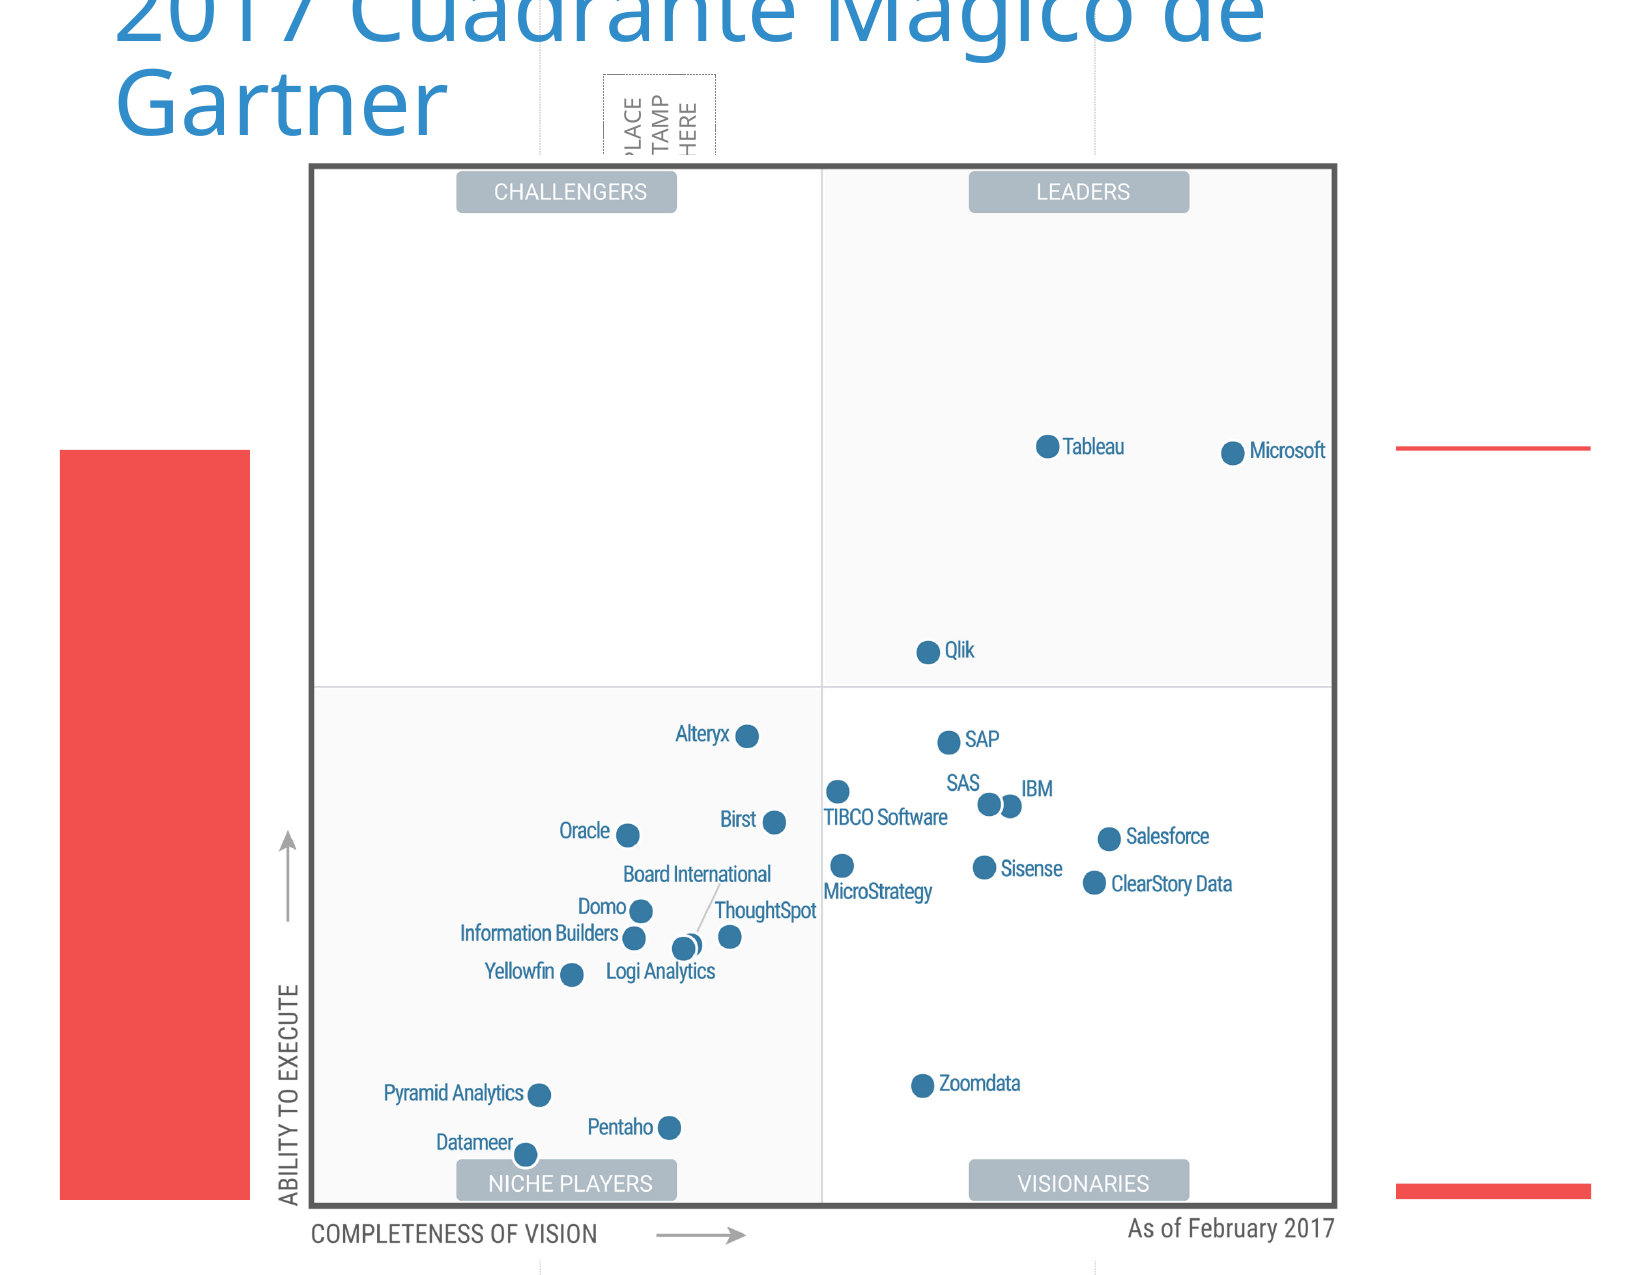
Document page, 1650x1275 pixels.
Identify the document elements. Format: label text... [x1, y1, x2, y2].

text_box 2017 Cuadrante Mágico de Gartner [113, 0, 1567, 121]
picture [250, 155, 1396, 1262]
